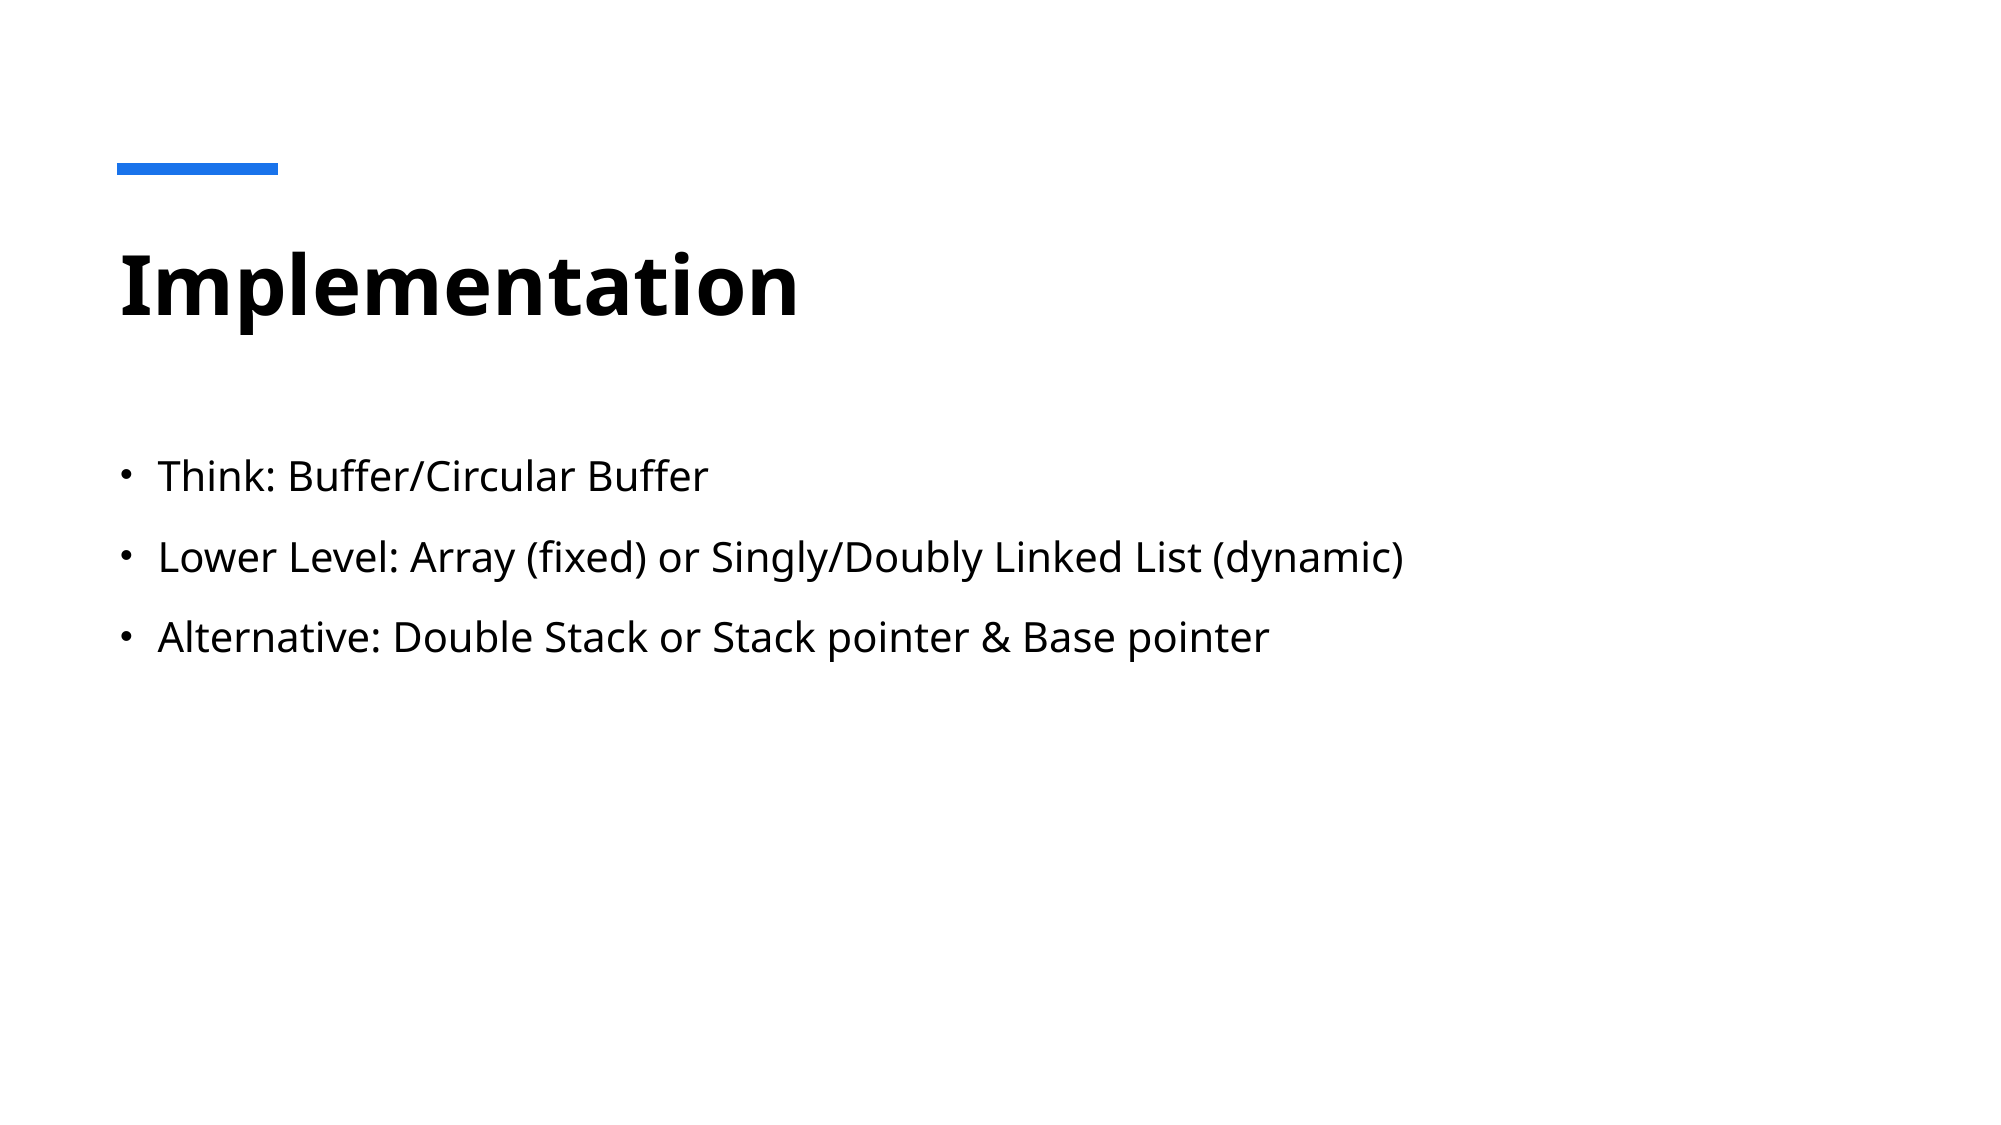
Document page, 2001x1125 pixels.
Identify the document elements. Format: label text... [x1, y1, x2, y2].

list Think: Buffer/Circular Buffer Lower Level: Array (fixed) or Singly/Doubly Linked List (dynamic) Alternative: Double Stack or Stack pointer & Base pointer [105, 431, 1892, 1017]
title Implementation [105, 224, 1892, 405]
